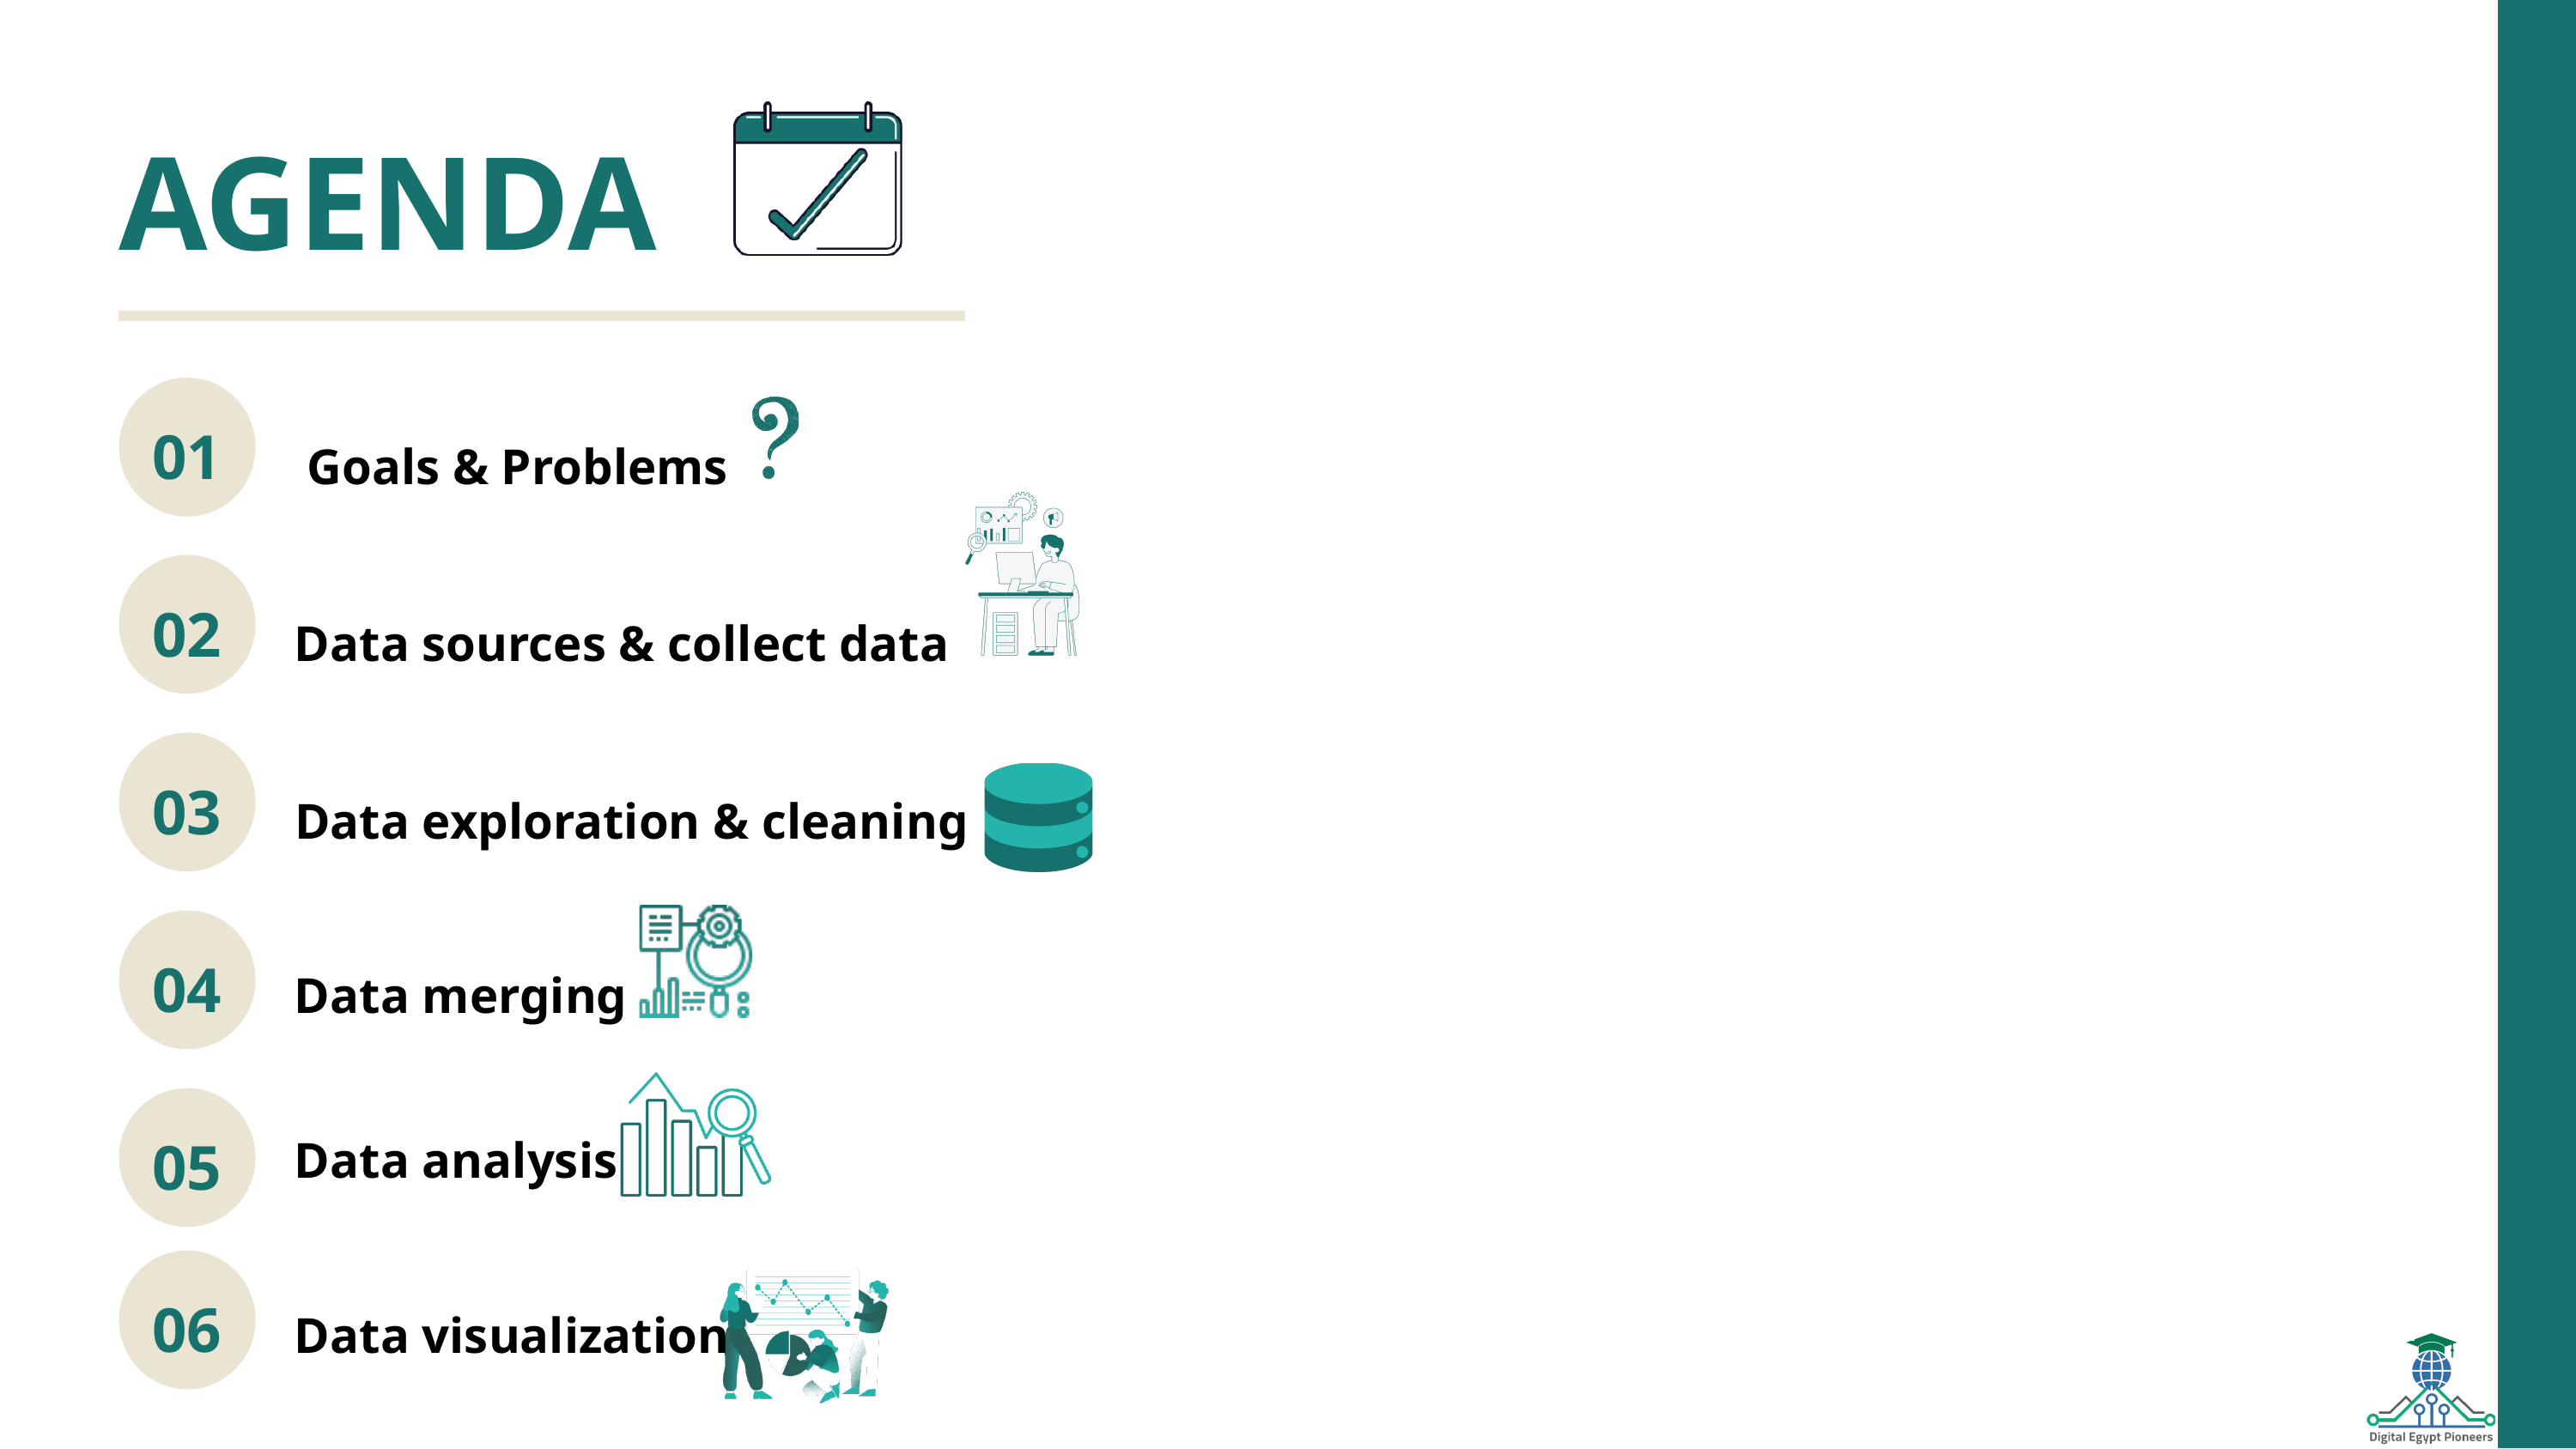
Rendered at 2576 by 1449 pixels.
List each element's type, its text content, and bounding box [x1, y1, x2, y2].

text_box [118, 910, 256, 1050]
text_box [118, 1250, 256, 1390]
text_box AGENDA [118, 115, 1127, 276]
text_box Data exploration & cleaning [295, 767, 1039, 849]
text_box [118, 732, 256, 872]
text_box [639, 905, 753, 942]
text_box Data visualization [294, 1282, 804, 1363]
text_box Goals & Problems [294, 413, 804, 495]
text_box Data analysis [294, 1106, 804, 1188]
text_box [965, 492, 1079, 656]
text_box [733, 101, 902, 115]
text_box Data sources & collect data [294, 590, 966, 671]
text_box [984, 763, 1093, 872]
text_box [2366, 1351, 2494, 1449]
text_box [620, 1072, 772, 1106]
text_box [118, 1088, 256, 1228]
text_box [620, 1188, 772, 1197]
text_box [2497, 0, 2576, 1449]
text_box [118, 377, 256, 517]
text_box [718, 1268, 890, 1404]
text_box [752, 397, 799, 413]
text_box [118, 555, 256, 694]
text_box Data merging [294, 942, 804, 1023]
text_box Thynk Unlimited [2048, 1275, 2494, 1351]
